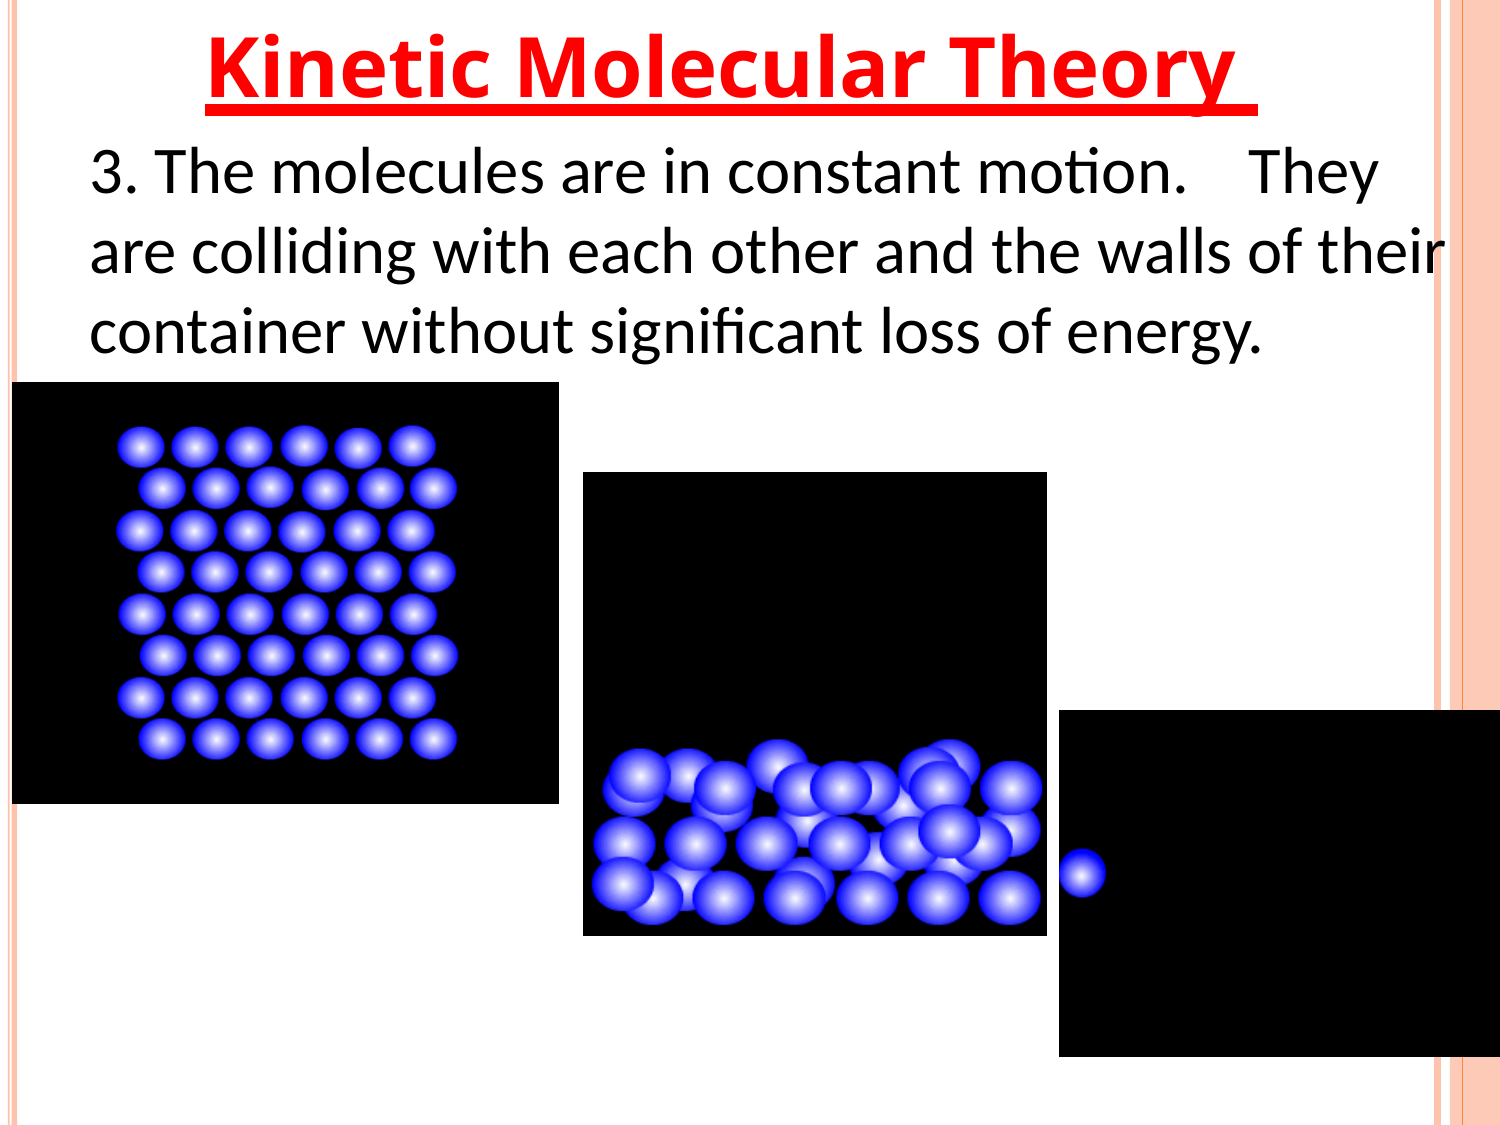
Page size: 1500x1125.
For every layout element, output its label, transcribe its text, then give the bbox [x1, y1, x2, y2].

picture [12, 382, 560, 804]
text_box 3. The molecules are in constant motion. They are colliding with each other and the walls of their container without significant loss of energy. [1027, 112, 1450, 367]
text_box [73, 101, 1023, 371]
title Kinetic Molecular Theory [34, 12, 1427, 203]
picture [1059, 709, 1500, 1058]
picture [583, 472, 1047, 936]
